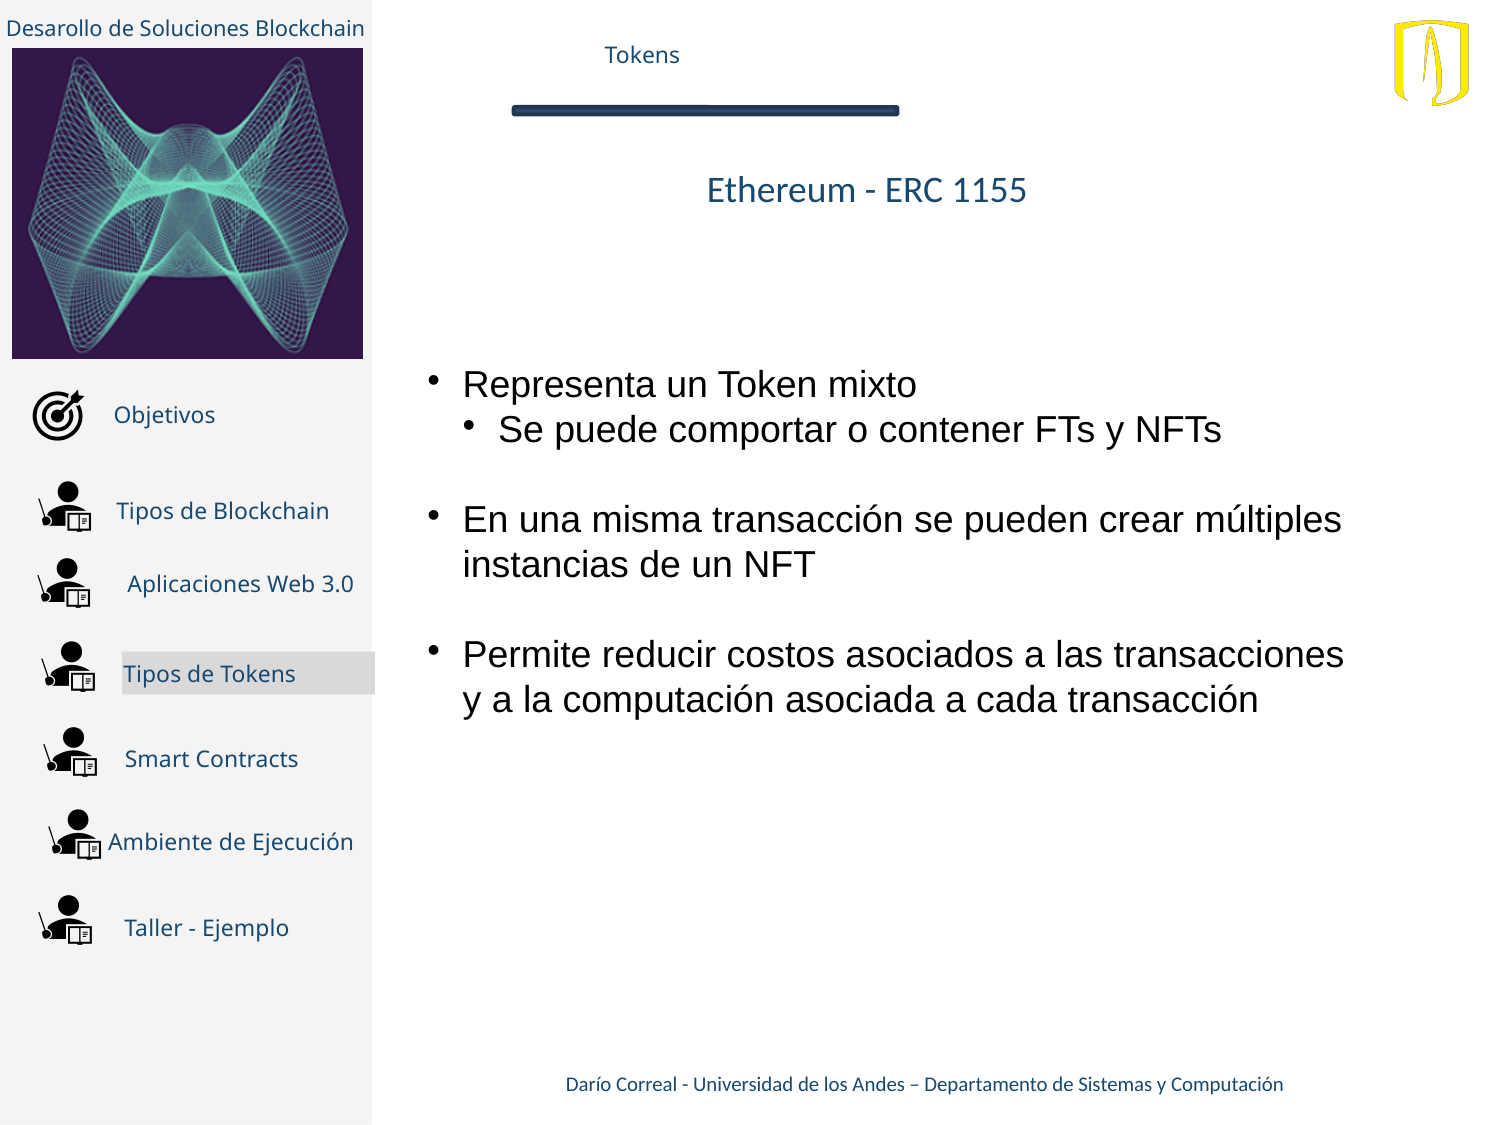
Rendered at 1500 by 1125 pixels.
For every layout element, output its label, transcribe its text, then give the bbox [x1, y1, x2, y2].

text_box Tipos de Tokens [108, 652, 312, 695]
text_box Darío Correal - Universidad de los Andes – Departamento de Sistemas y Computación [551, 1062, 1300, 1103]
picture [37, 472, 100, 535]
text_box Taller - Ejemplo [109, 905, 305, 948]
picture [35, 549, 99, 612]
text_box Ambiente de Ejecución [115, 820, 370, 863]
picture [37, 885, 100, 949]
picture [27, 384, 90, 447]
picture [12, 48, 363, 359]
picture [46, 800, 110, 863]
picture [1387, 18, 1476, 108]
text_box [122, 651, 375, 695]
text_box Tipos de Blockchain [104, 489, 345, 532]
text_box [513, 107, 898, 115]
text_box Ethereum - ERC 1155 [449, 157, 1285, 263]
text_box Objetivos [98, 393, 231, 436]
picture [40, 632, 103, 695]
picture [42, 717, 105, 781]
text_box Representa un Token mixto Se puede comportar o contener FTs y NFTs En una misma transacción se pueden crear múltiples instancias de un NFT Permite reducir costos asociados a las transacciones y a la computación asociada a cada transacción [412, 352, 1388, 830]
text_box Tokens [589, 32, 695, 76]
text_box Aplicaciones Web 3.0 [112, 562, 370, 605]
text_box Smart Contracts [110, 737, 314, 780]
